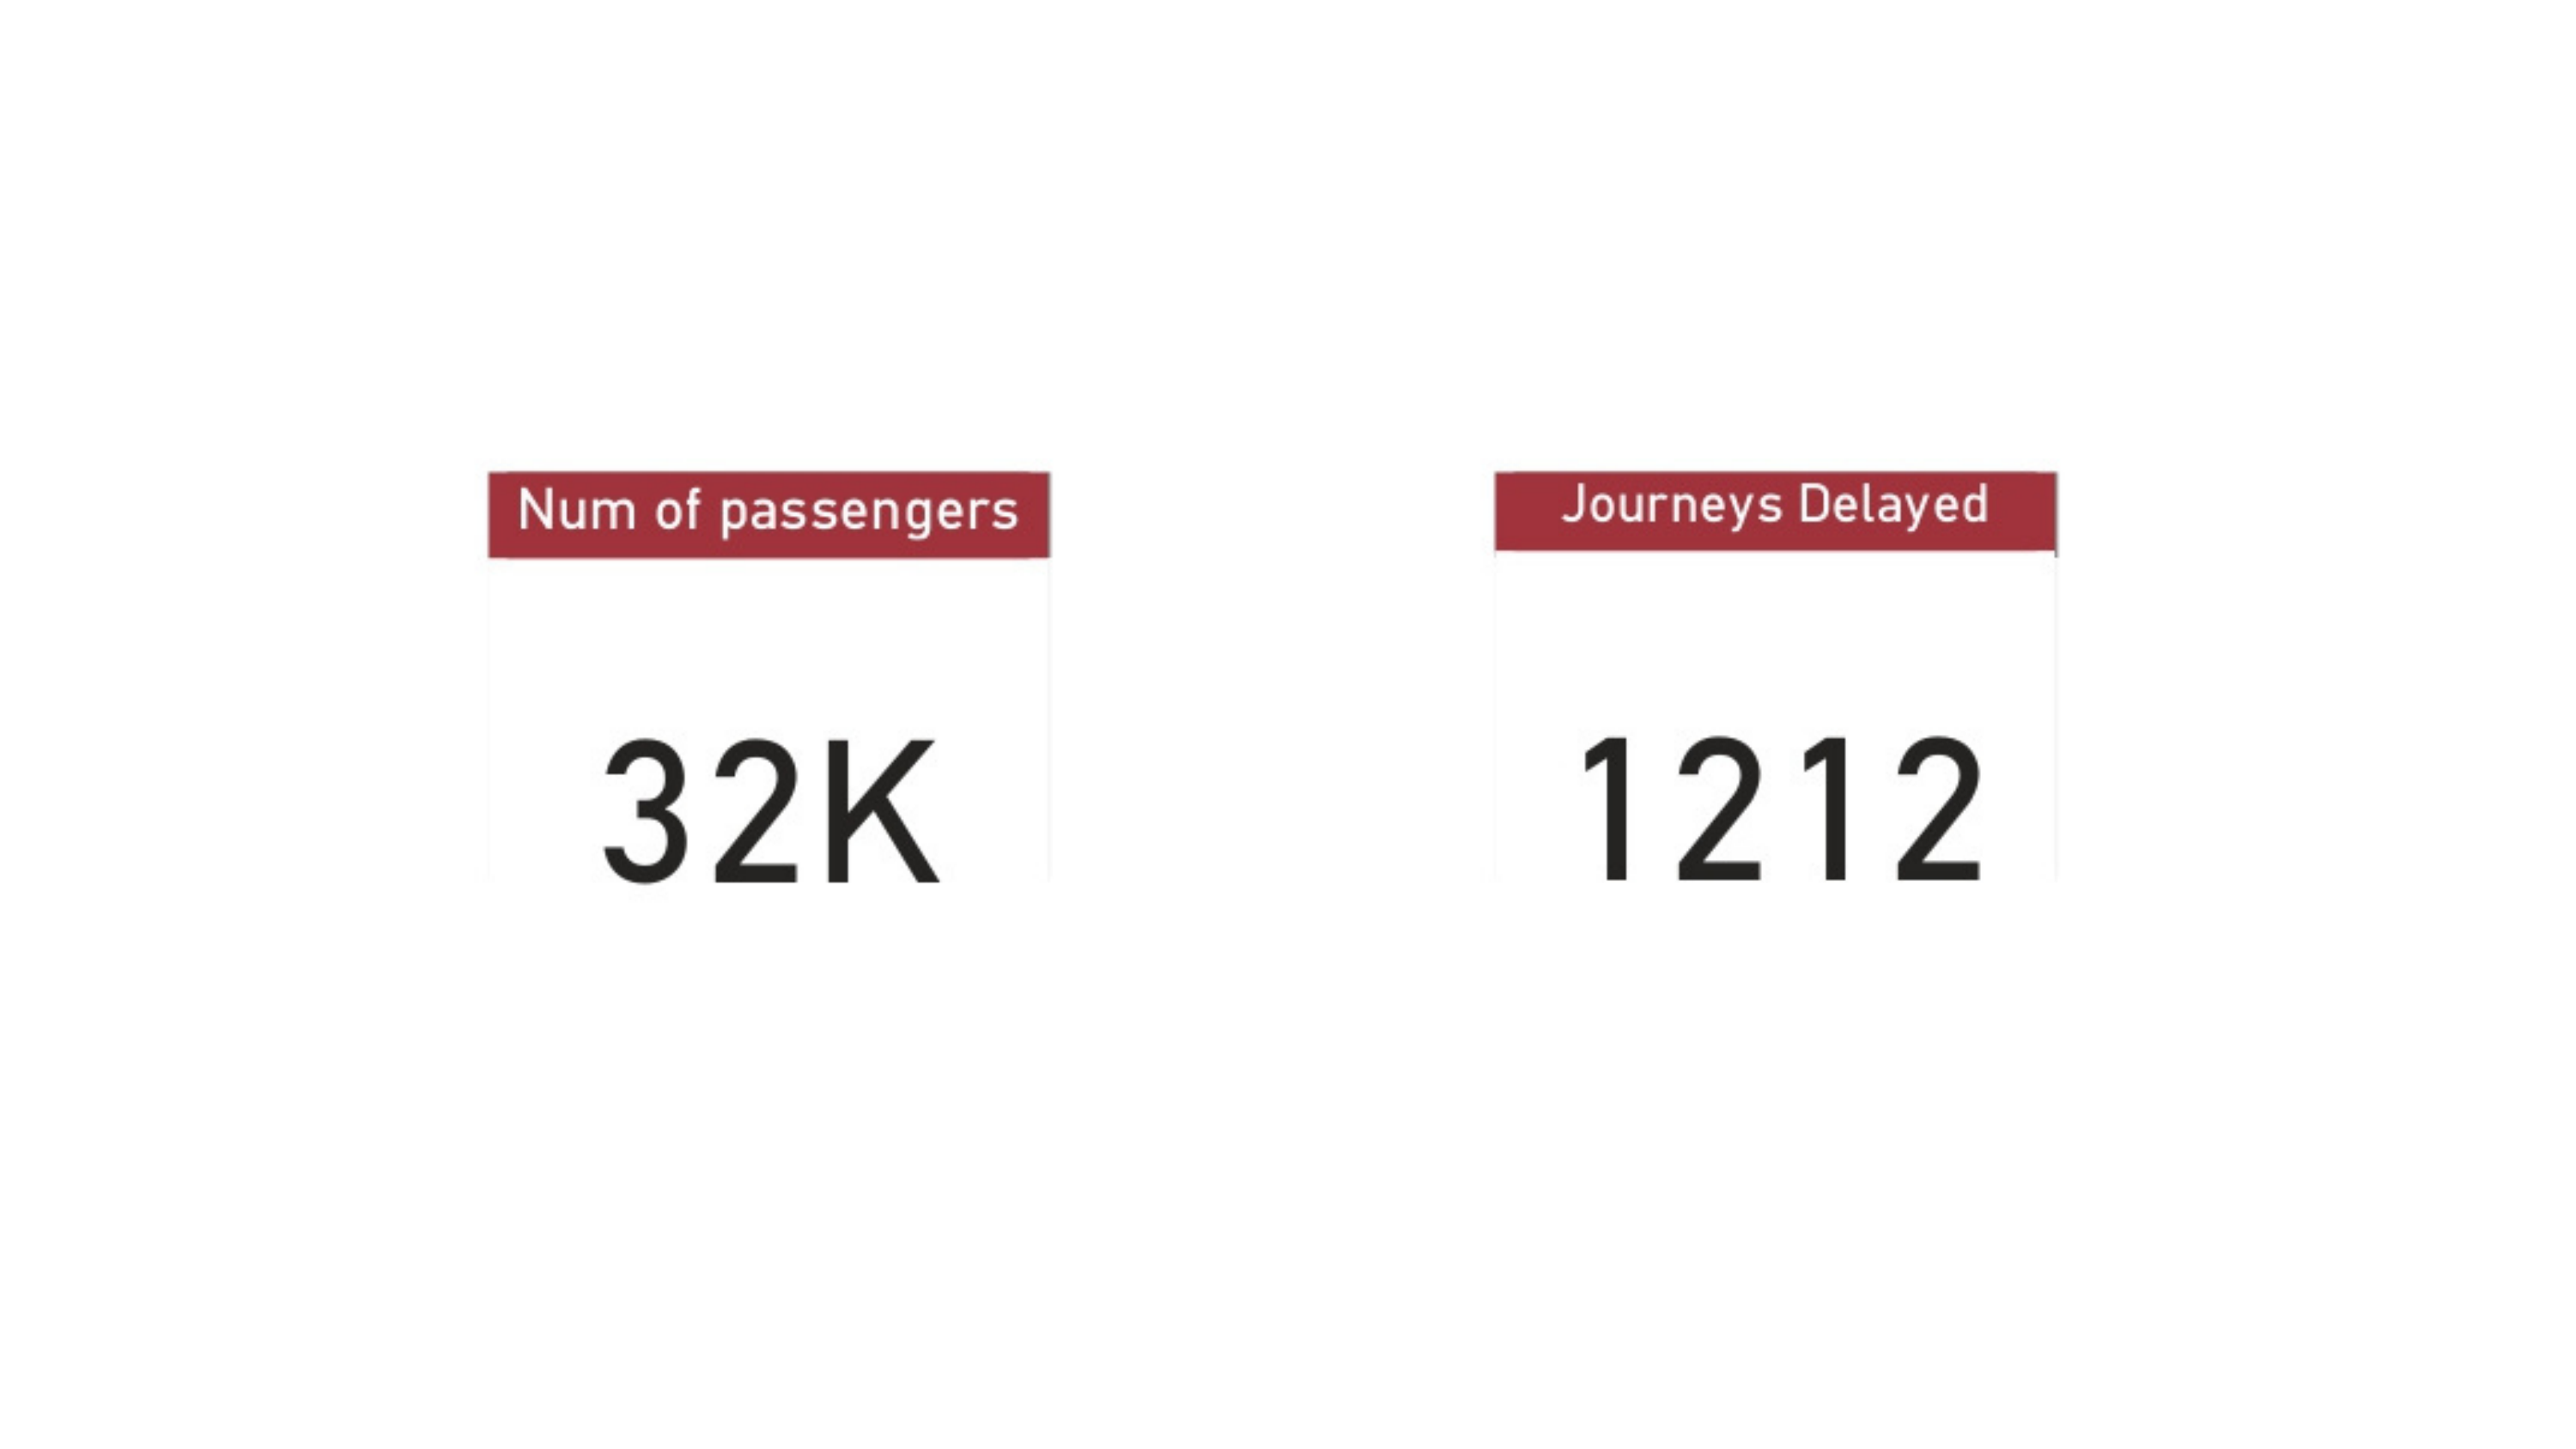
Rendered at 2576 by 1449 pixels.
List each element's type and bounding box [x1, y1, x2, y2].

text_box [1406, 383, 2149, 1126]
text_box [399, 383, 1143, 1126]
